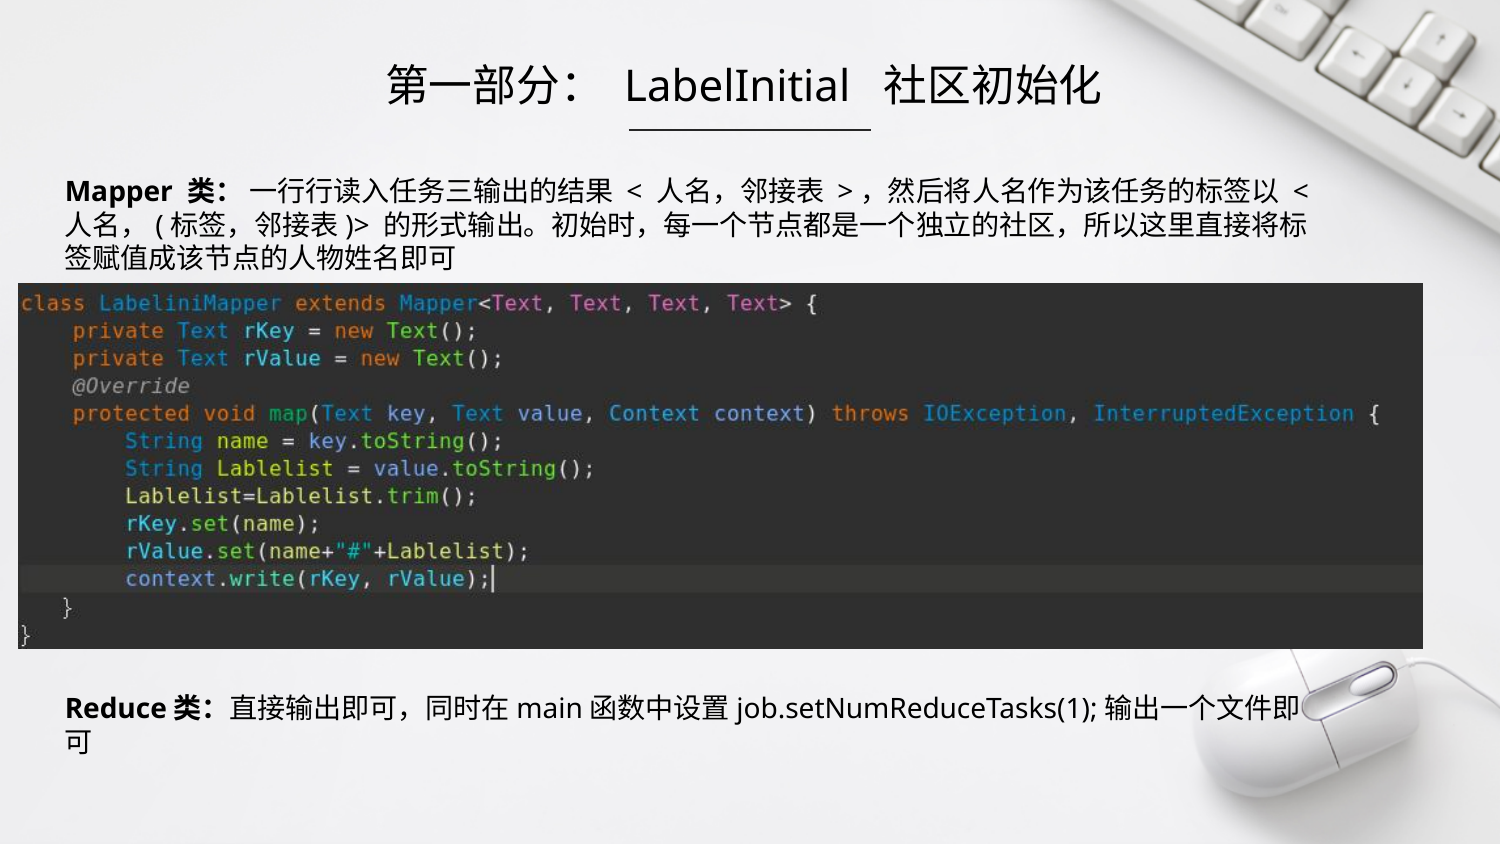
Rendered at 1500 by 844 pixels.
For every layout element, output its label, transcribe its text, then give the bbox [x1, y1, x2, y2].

text_box Mapper 类： 一行行读入任务三输出的结果 < 人名，邻接表 >，然后将人名作为该任务的标签以 < 人名，(标签，邻接表)> 的形式输出。初始时，每一个节点都是一个独立的社区，所以这里直接将标签赋值成该节点的人物姓名即可 [50, 165, 1326, 282]
list 第一部分： LabelInitial 社区初始化 [312, 55, 1175, 130]
text_box Reduce类：直接输出即可，同时在main函数中设置job.setNumReduceTasks(1);输出一个文件即可 [50, 683, 1326, 800]
picture [0, 0, 1500, 844]
